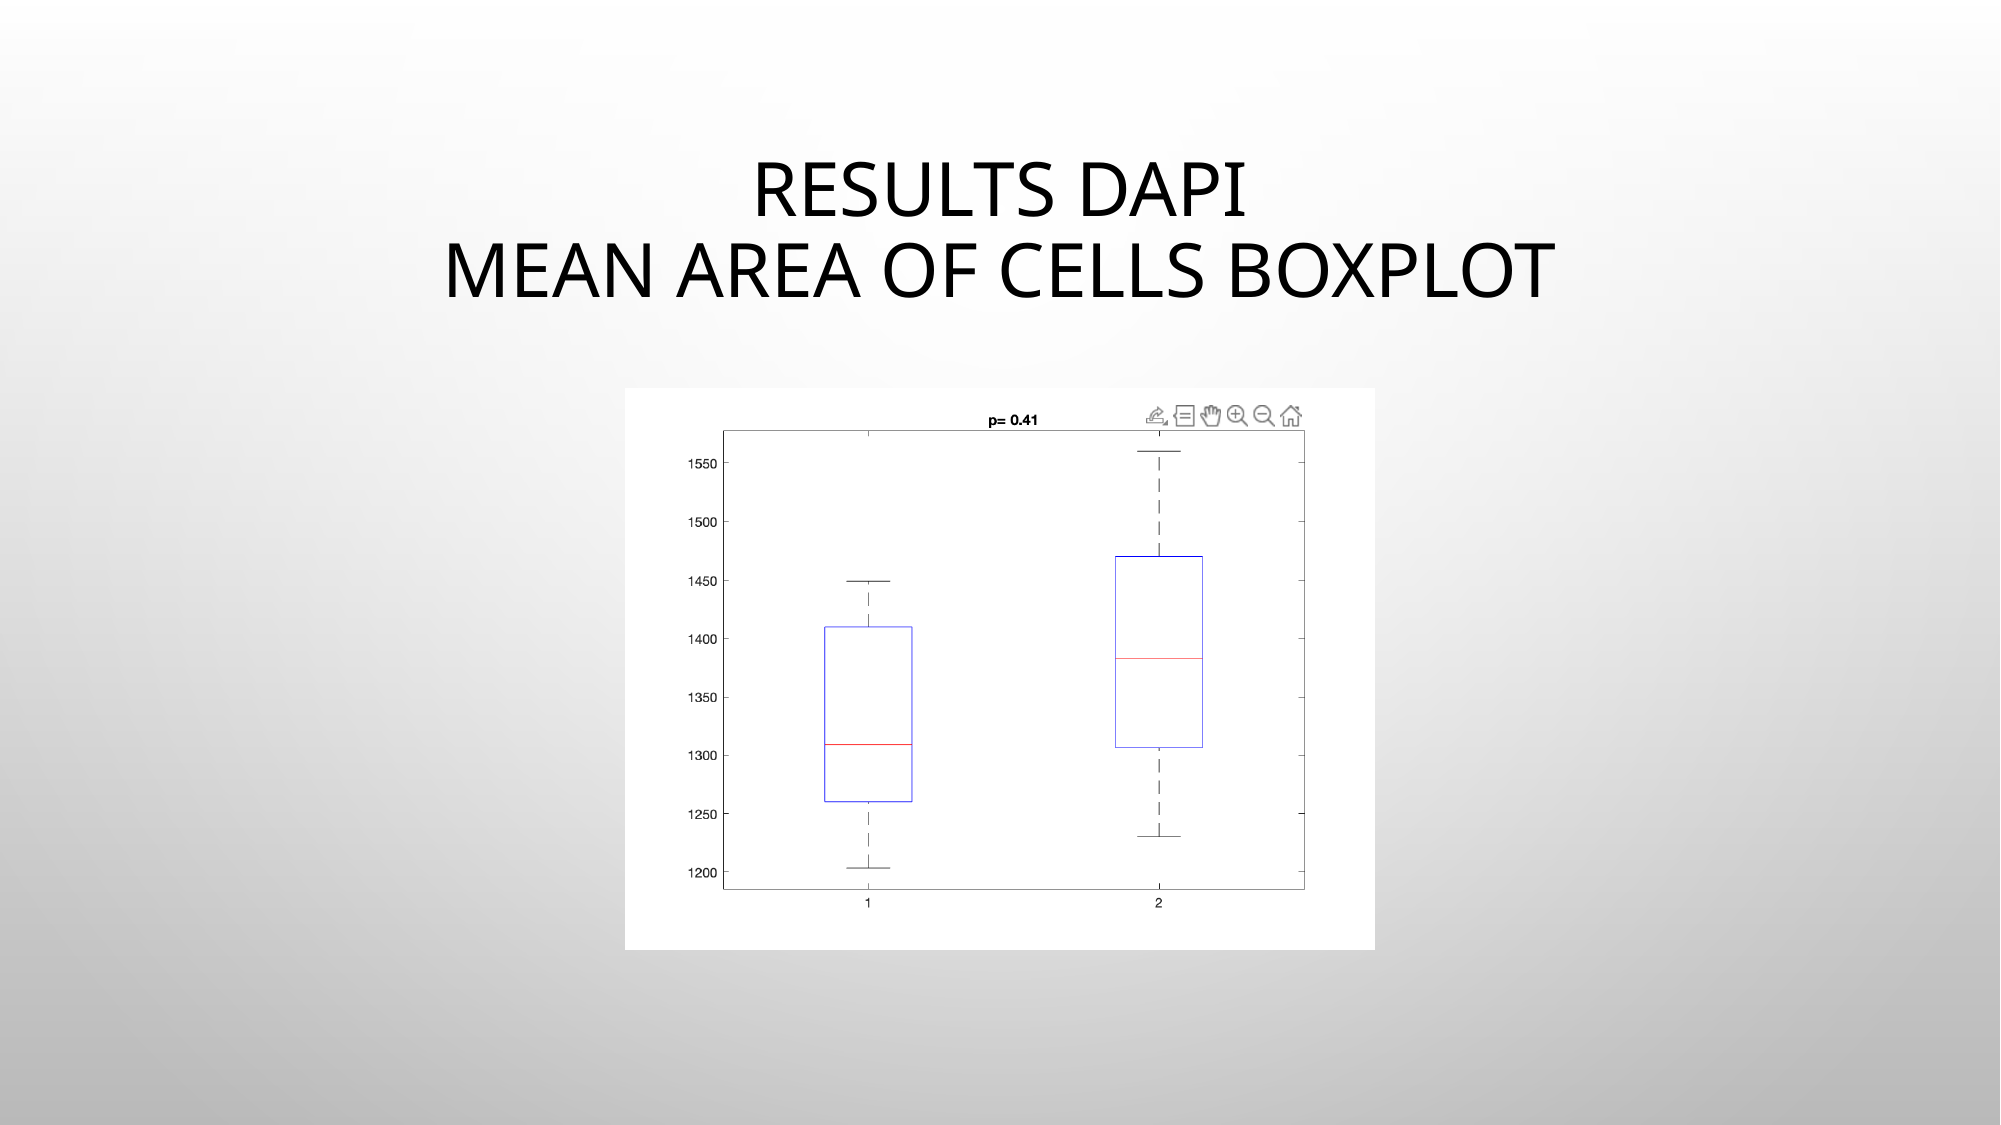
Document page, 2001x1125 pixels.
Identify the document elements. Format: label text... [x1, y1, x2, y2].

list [625, 387, 1375, 951]
title Results dapi mean area of cells boxplot [149, 101, 1851, 364]
picture [0, 0, 2000, 1125]
